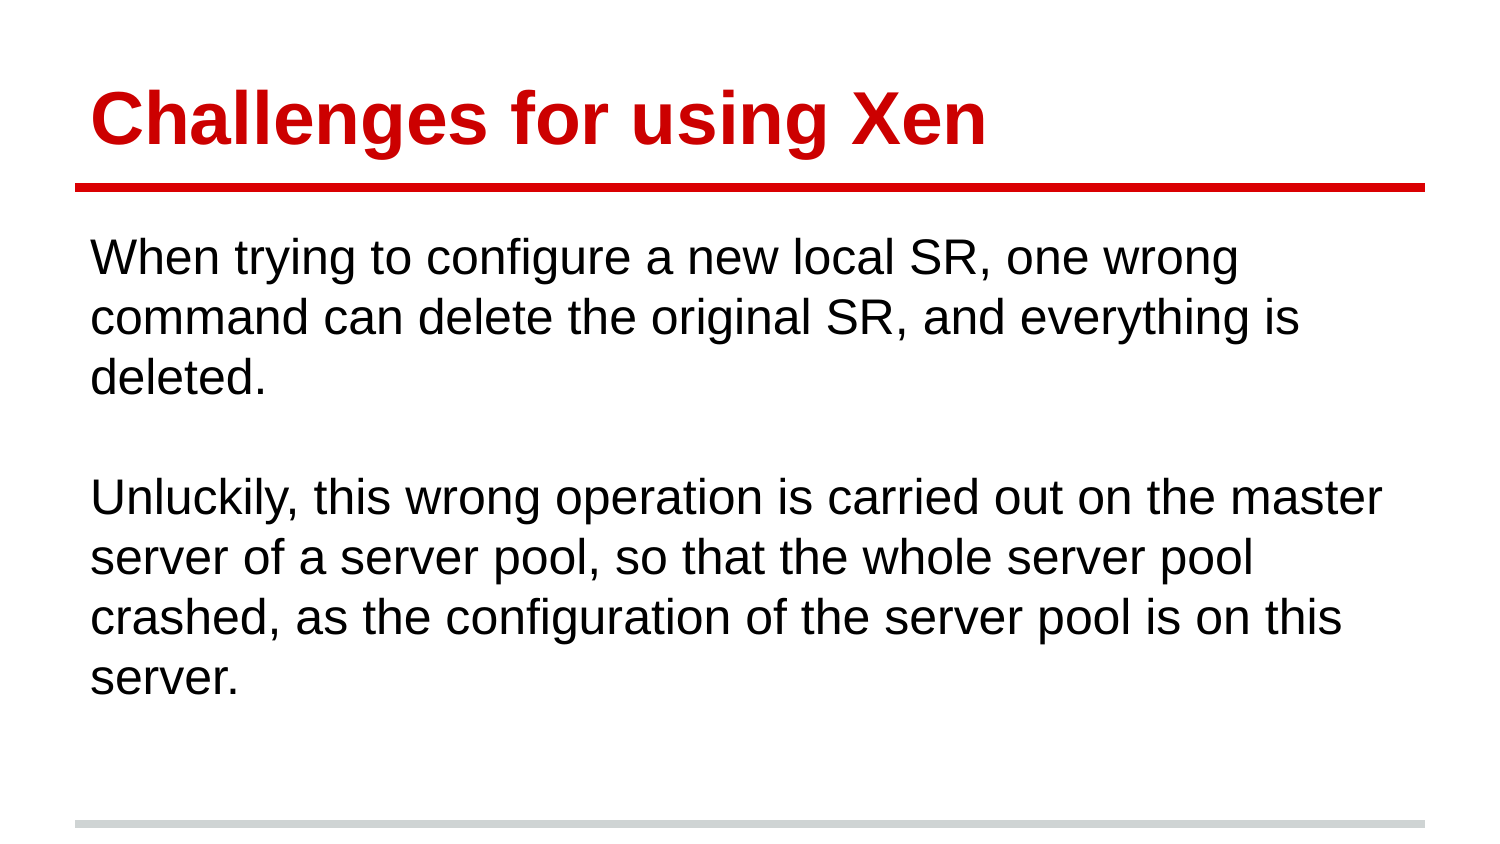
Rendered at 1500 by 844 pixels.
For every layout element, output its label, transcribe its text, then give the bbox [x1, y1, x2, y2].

title Challenges for using Xen [75, 33, 1425, 175]
list When trying to configure a new local SR, one wrong command can delete the original SR, and everything is deleted. Unluckily, this wrong operation is carried out on the master server of a server pool, so that the whole server pool crashed, as the configuration of the server pool is on this server. [75, 209, 1425, 821]
